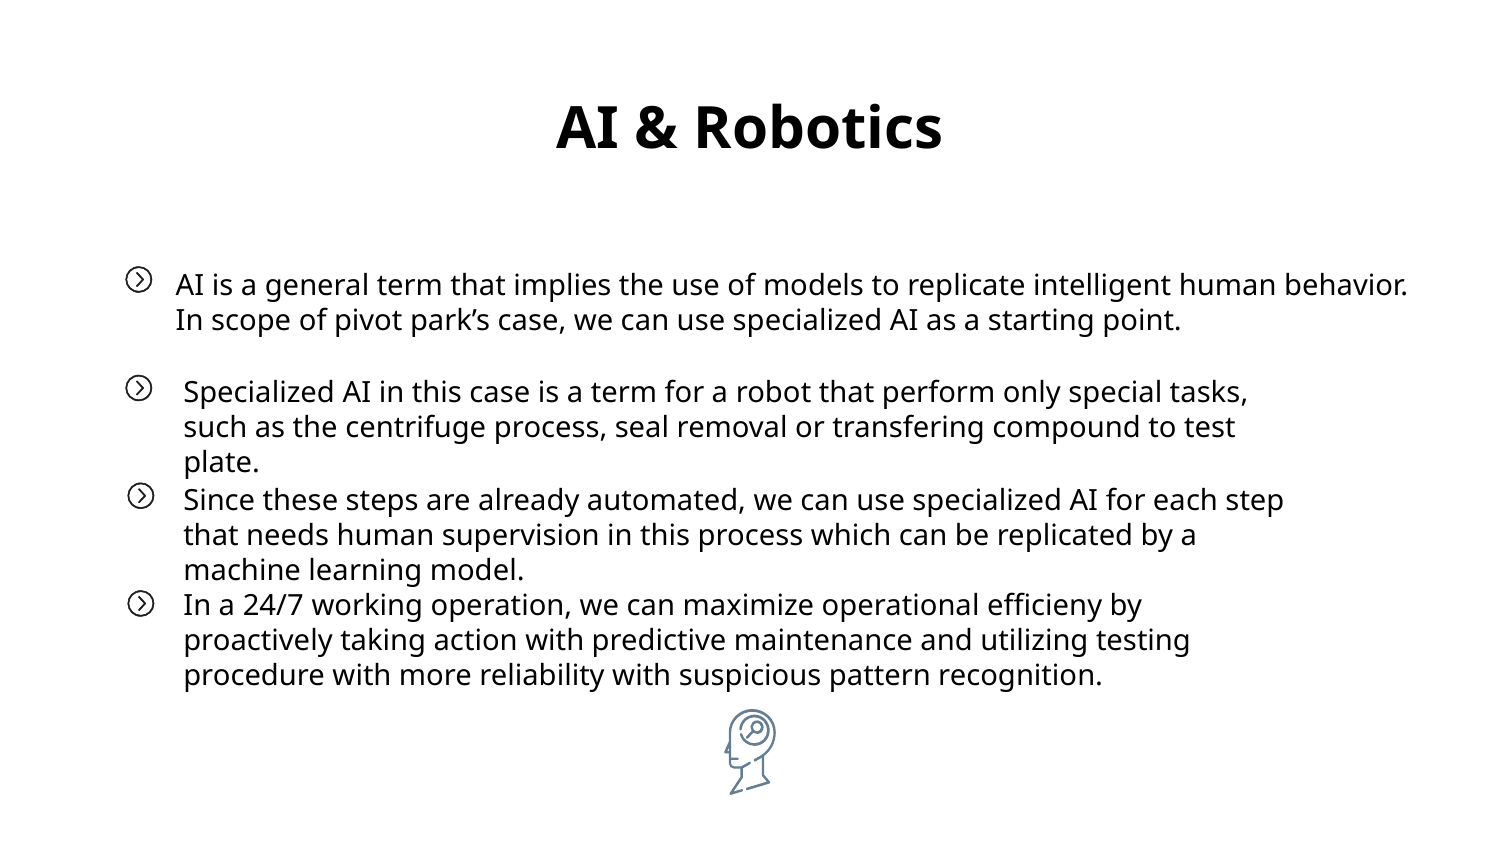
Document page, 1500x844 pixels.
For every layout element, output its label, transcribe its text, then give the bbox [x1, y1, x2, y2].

text_box [125, 588, 157, 619]
text_box [123, 372, 155, 404]
text_box AI is a general term that implies the use of models to replicate intelligent human behavior. In scope of pivot park’s case, we can use specialized AI as a starting point. [160, 258, 1500, 344]
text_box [723, 708, 777, 796]
text_box Since these steps are already automated, we can use specialized AI for each step that needs human supervision in this process which can be replicated by a machine learning model. [168, 473, 1301, 579]
text_box [123, 264, 155, 295]
text_box AI & Robotics [0, 83, 1500, 169]
text_box [125, 480, 157, 511]
text_box Specialized AI in this case is a term for a robot that perform only special tasks, such as the centrifuge process, seal removal or transfering compound to test plate. [168, 366, 1310, 486]
text_box In a 24/7 working operation, we can maximize operational efficieny by proactively taking action with predictive maintenance and utilizing testing procedure with more reliability with suspicious pattern recognition. [168, 579, 1310, 699]
